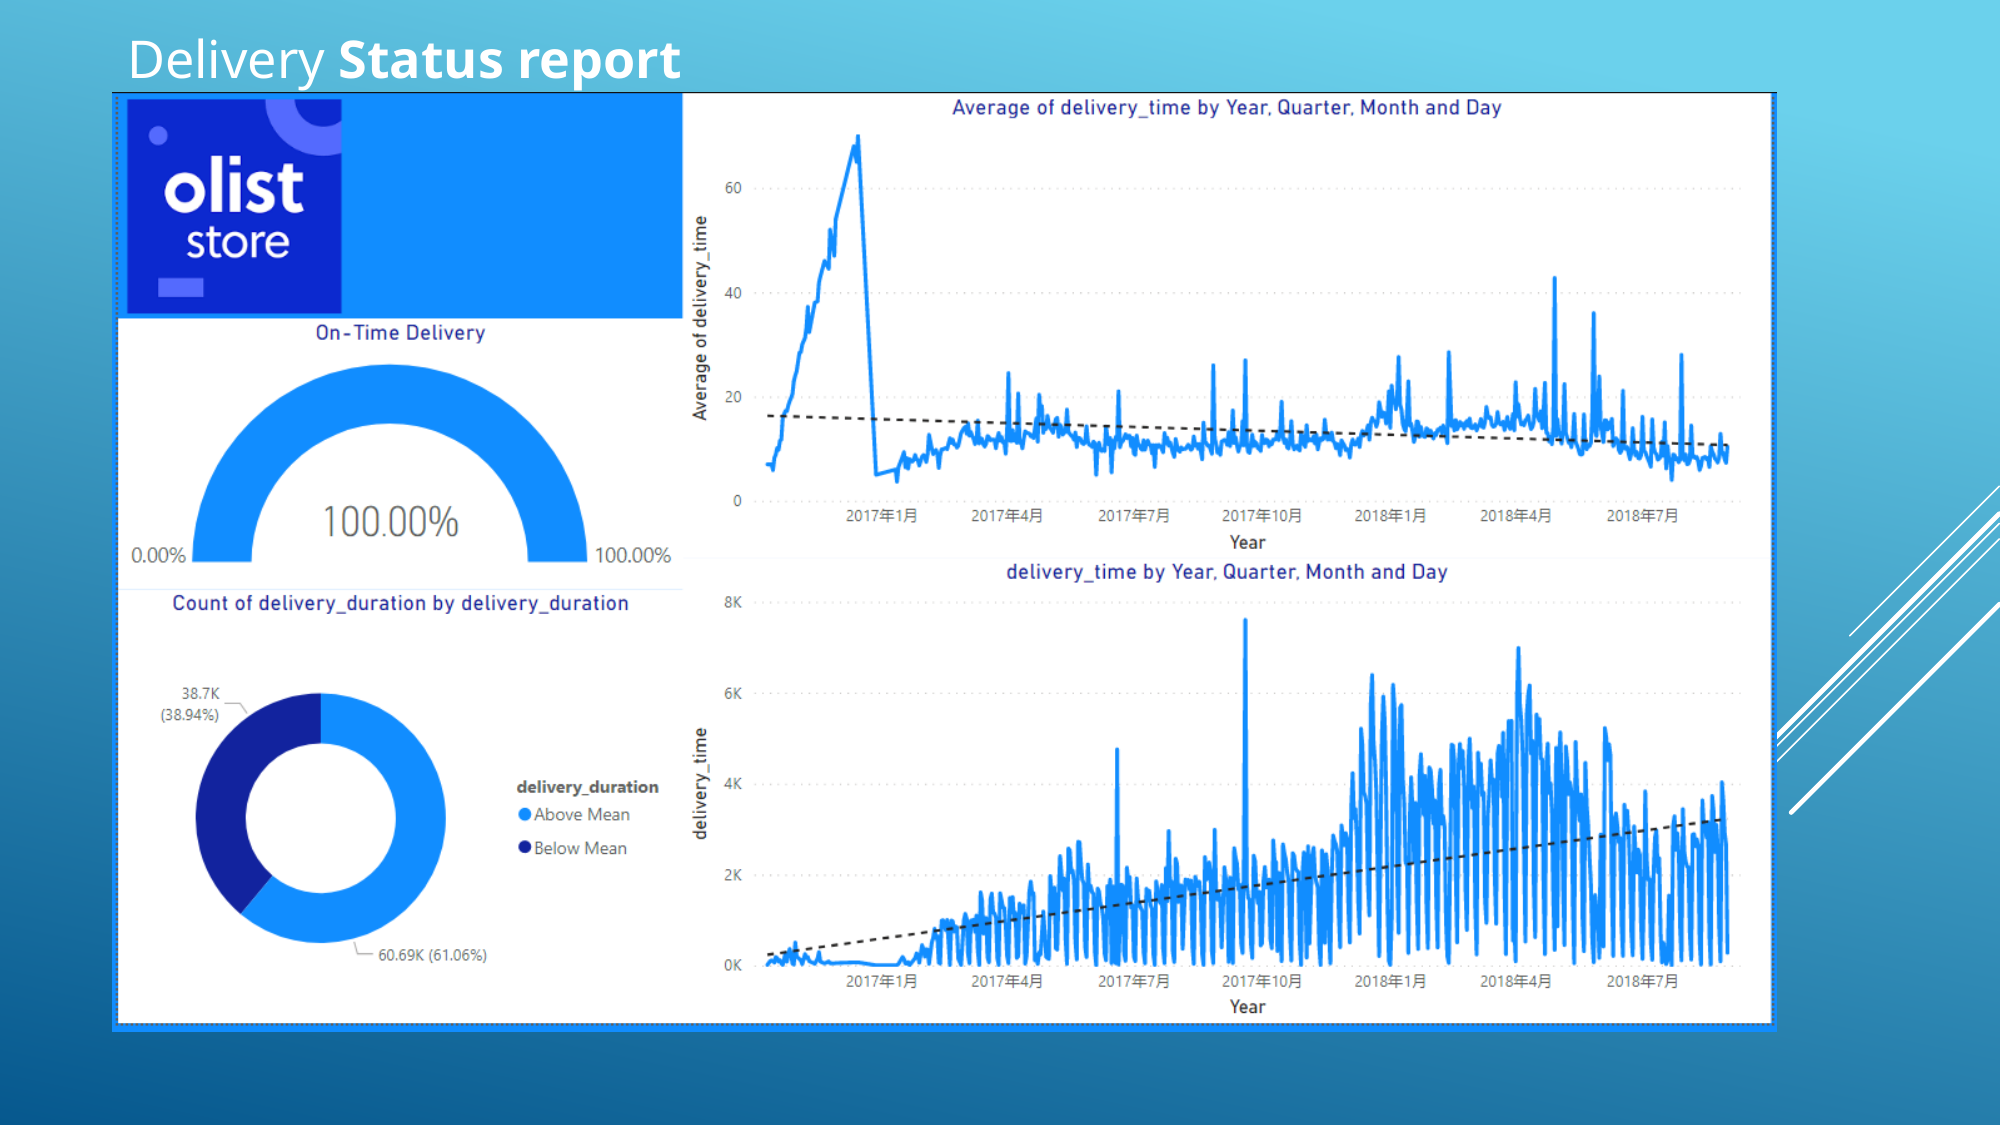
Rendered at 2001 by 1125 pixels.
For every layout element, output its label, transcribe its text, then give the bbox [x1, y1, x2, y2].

picture [111, 92, 1777, 1032]
list Delivery Status report [112, 0, 1513, 92]
